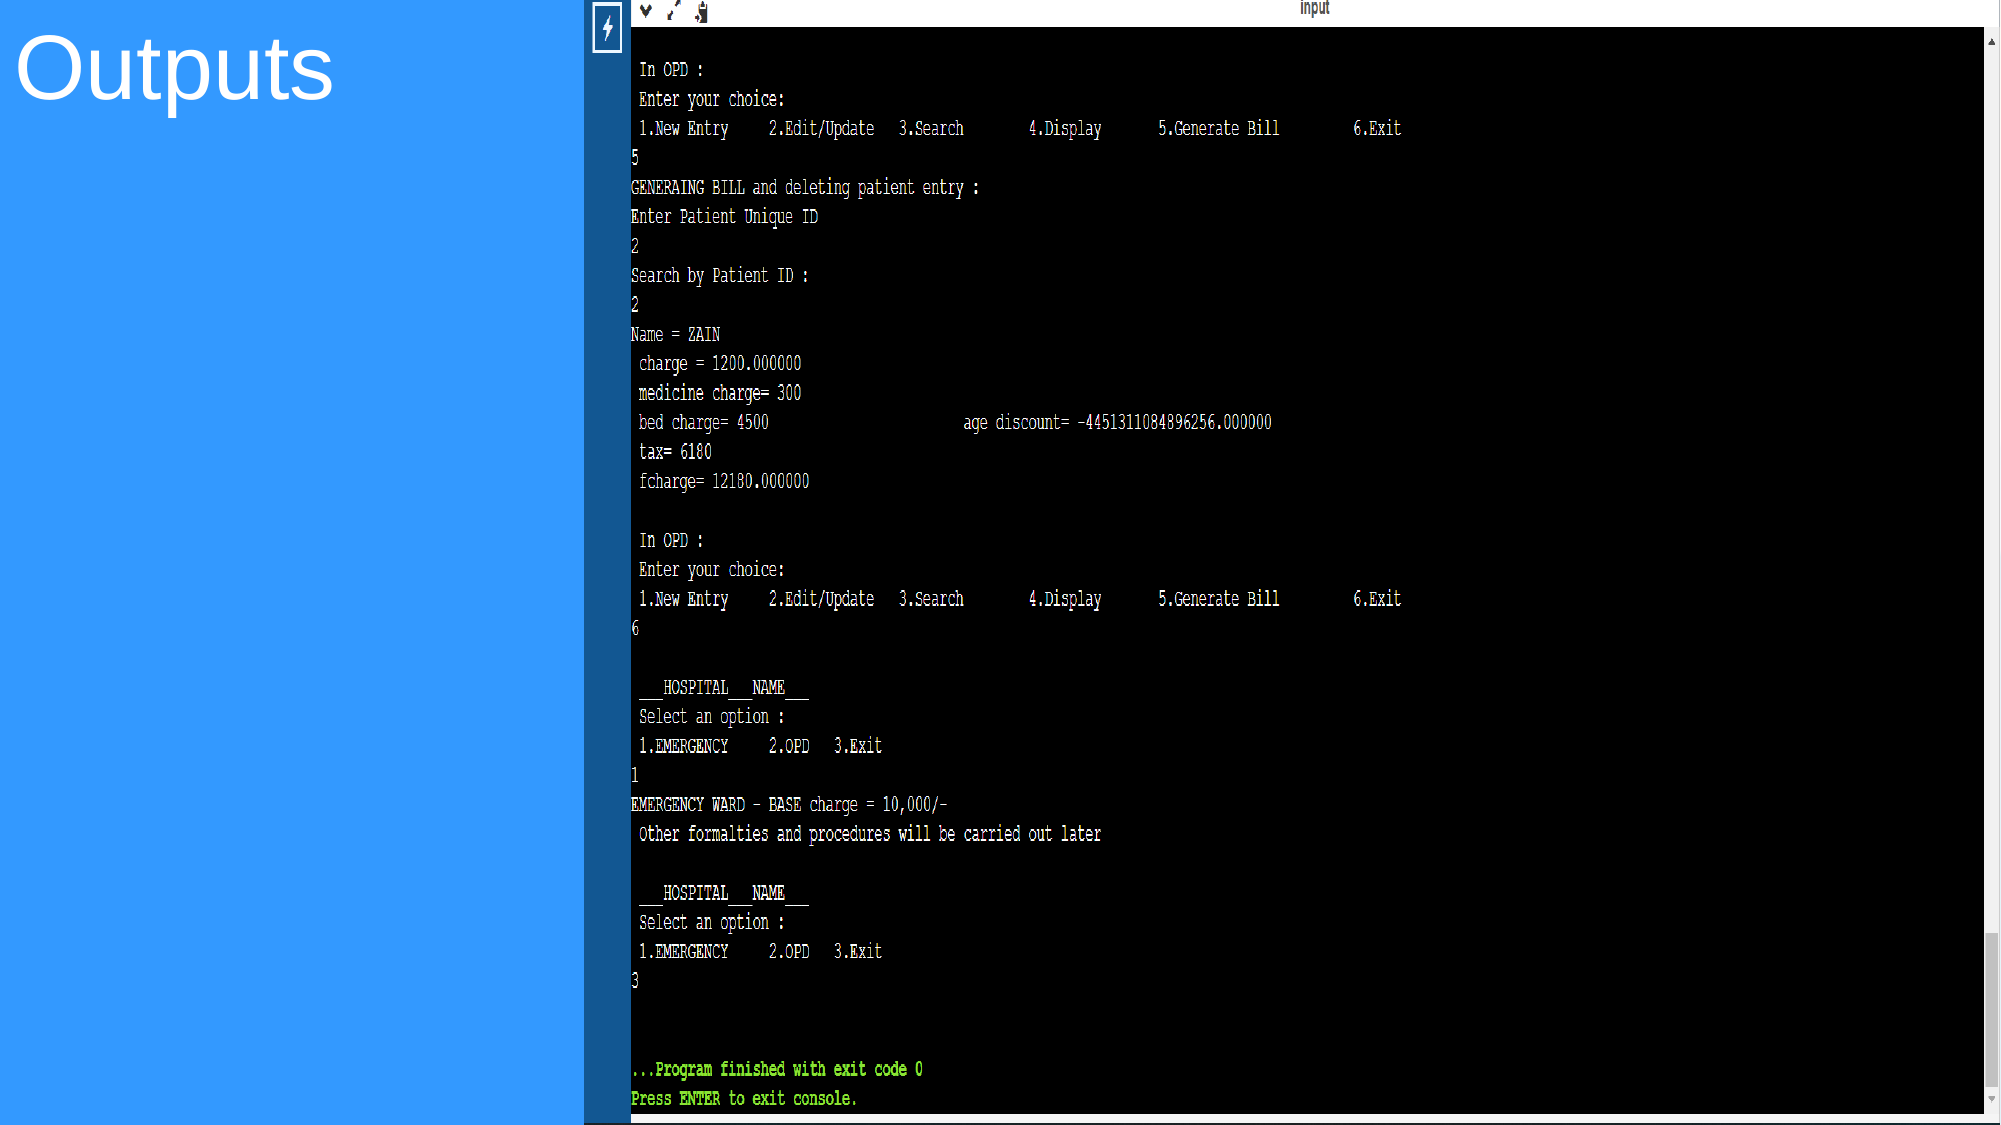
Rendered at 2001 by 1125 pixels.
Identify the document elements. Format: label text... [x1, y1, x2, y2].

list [584, 0, 2000, 1125]
list Outputs [0, 0, 584, 1125]
